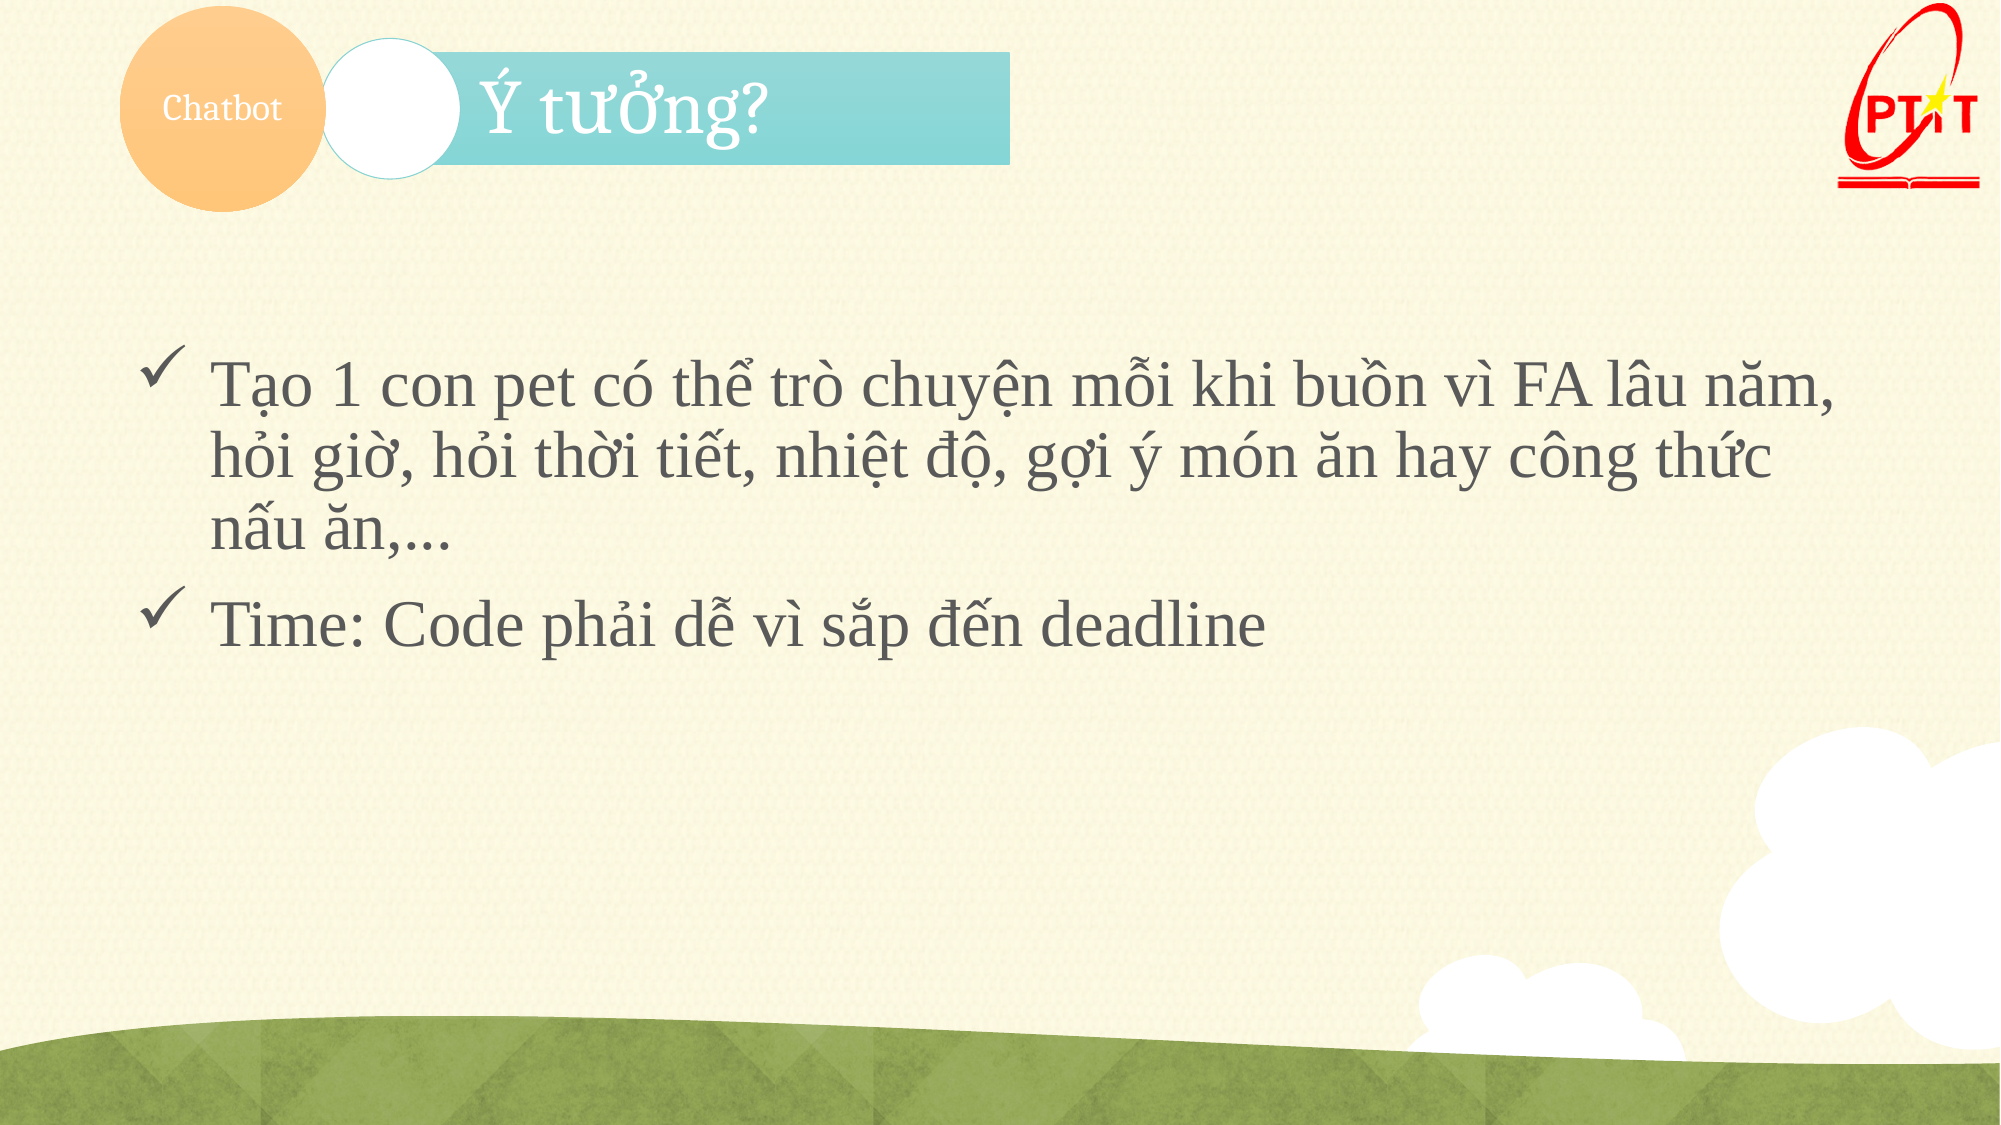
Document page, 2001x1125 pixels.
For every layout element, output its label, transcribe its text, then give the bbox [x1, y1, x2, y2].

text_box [119, 5, 326, 212]
picture [0, 0, 2001, 1125]
list Tạo 1 con pet có thể trò chuyện mỗi khi buồn vì FA lâu năm, hỏi giờ, hỏi thời tiết, nhiệt độ, gợi ý món ăn hay công thức nấu ăn,... Time: Code phải dễ vì sắp đến deadline [120, 236, 1880, 999]
text_box [326, 37, 433, 180]
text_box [390, 52, 1010, 166]
